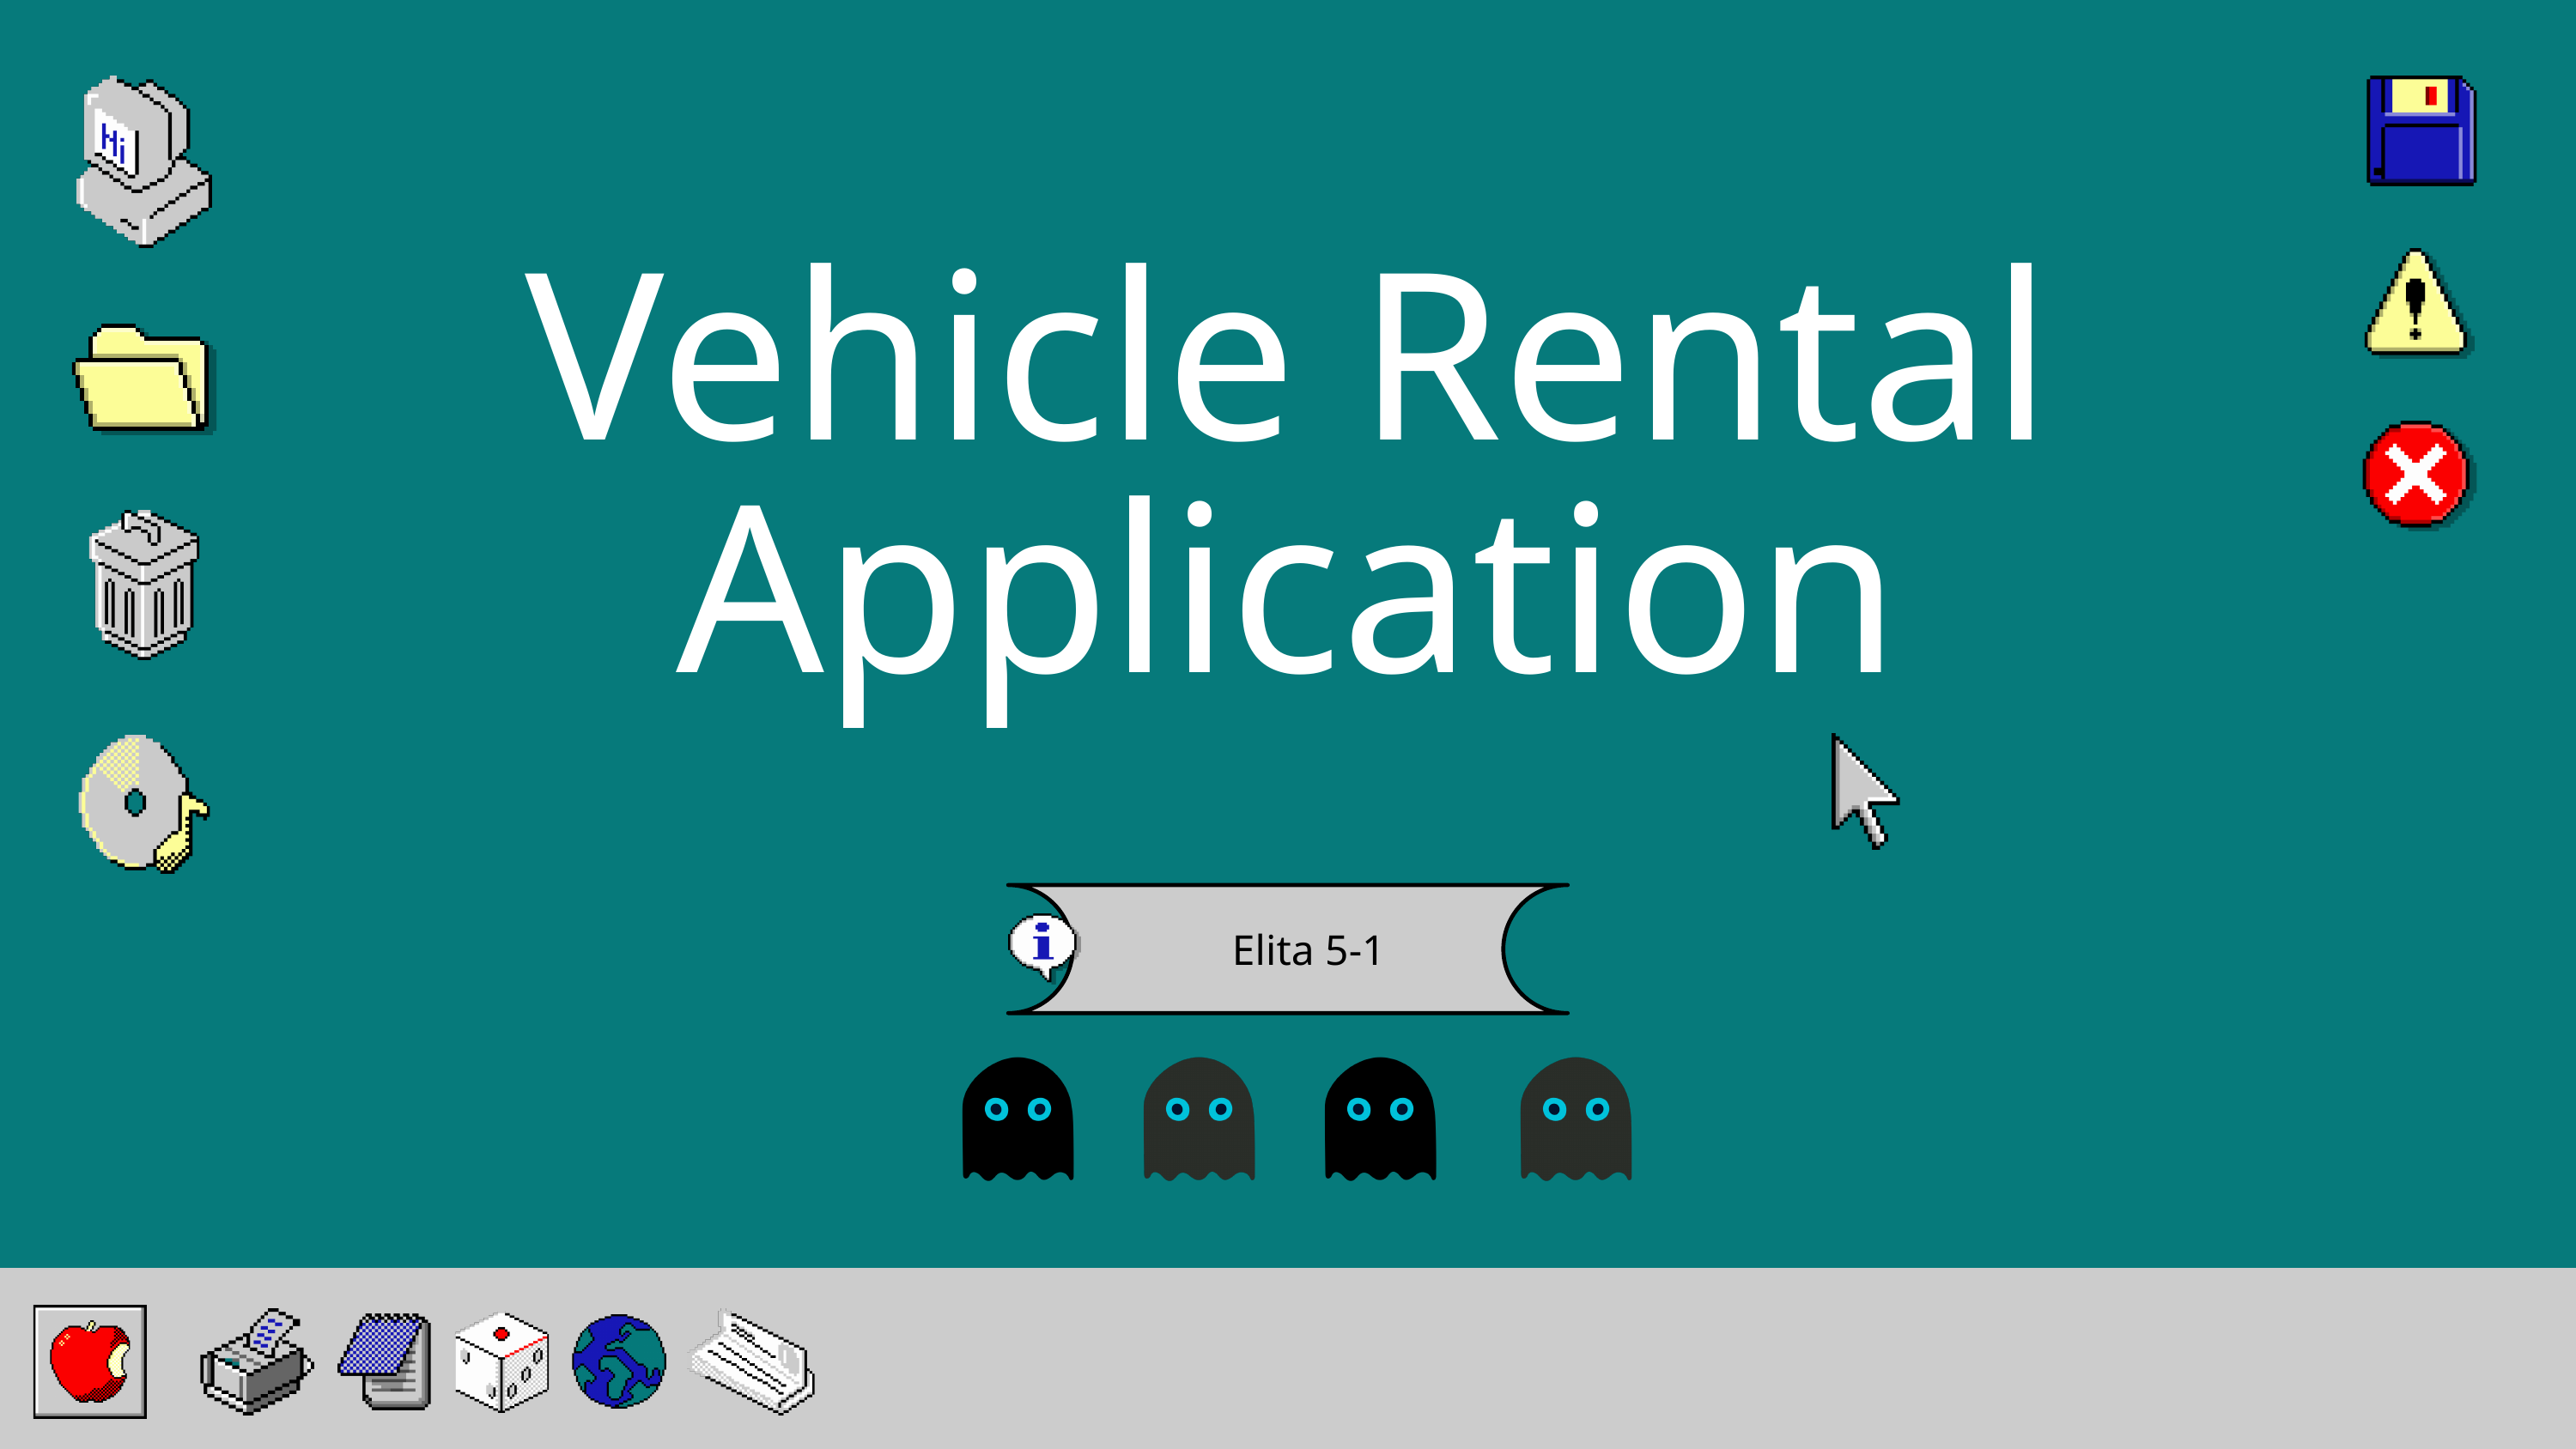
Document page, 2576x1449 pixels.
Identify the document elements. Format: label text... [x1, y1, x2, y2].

text_box [71, 324, 217, 435]
text_box [1520, 1056, 1632, 1181]
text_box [0, 1274, 2576, 1449]
text_box Vehicle Rental Application [487, 253, 2089, 719]
text_box [2364, 248, 2475, 359]
text_box [1324, 1056, 1437, 1181]
text_box [2362, 421, 2477, 531]
text_box [1832, 733, 1900, 850]
text_box [88, 510, 200, 660]
text_box [78, 735, 210, 874]
text_box [962, 1056, 1074, 1181]
text_box [1143, 1056, 1255, 1181]
text_box [2366, 76, 2477, 186]
text_box [76, 76, 212, 248]
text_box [944, 884, 1632, 1014]
